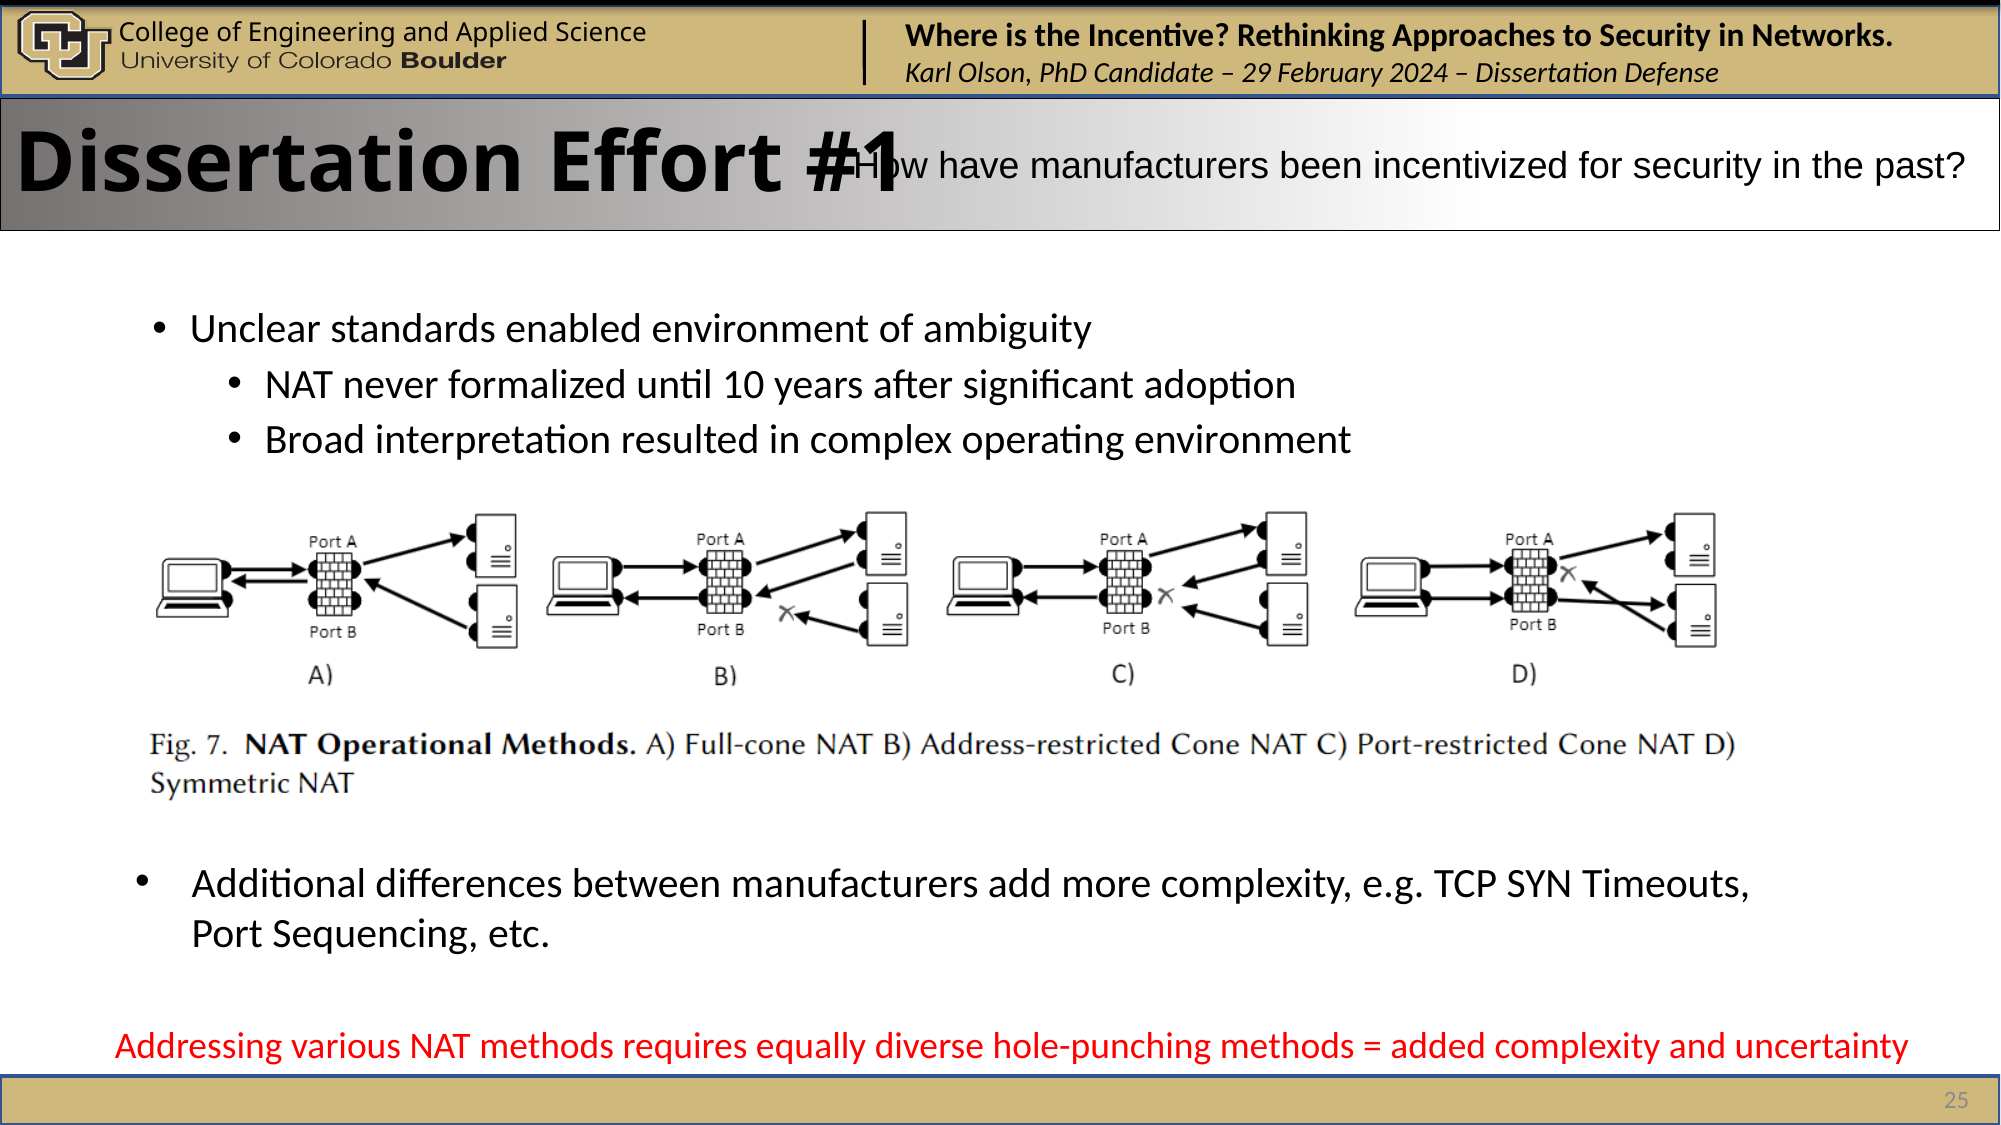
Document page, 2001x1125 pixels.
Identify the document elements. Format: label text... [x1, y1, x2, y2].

text_box How have manufacturers been incentivized for security in the past? [838, 133, 2000, 194]
text_box Additional differences between manufacturers add more complexity, e.g. TCP SYN Timeouts, Port Sequencing, etc. [120, 848, 1846, 963]
text_box Dissertation Effort #1 [0, 98, 2000, 231]
text_box Addressing various NAT methods requires equally diverse hole-punching methods = added complexity and uncertainty [100, 1013, 1961, 1073]
picture [120, 474, 1763, 838]
list Unclear standards enabled environment of ambiguity NAT never formalized until 10 years after significant adoption Broad interpretation resulted in complex operating environment [137, 299, 1863, 1013]
